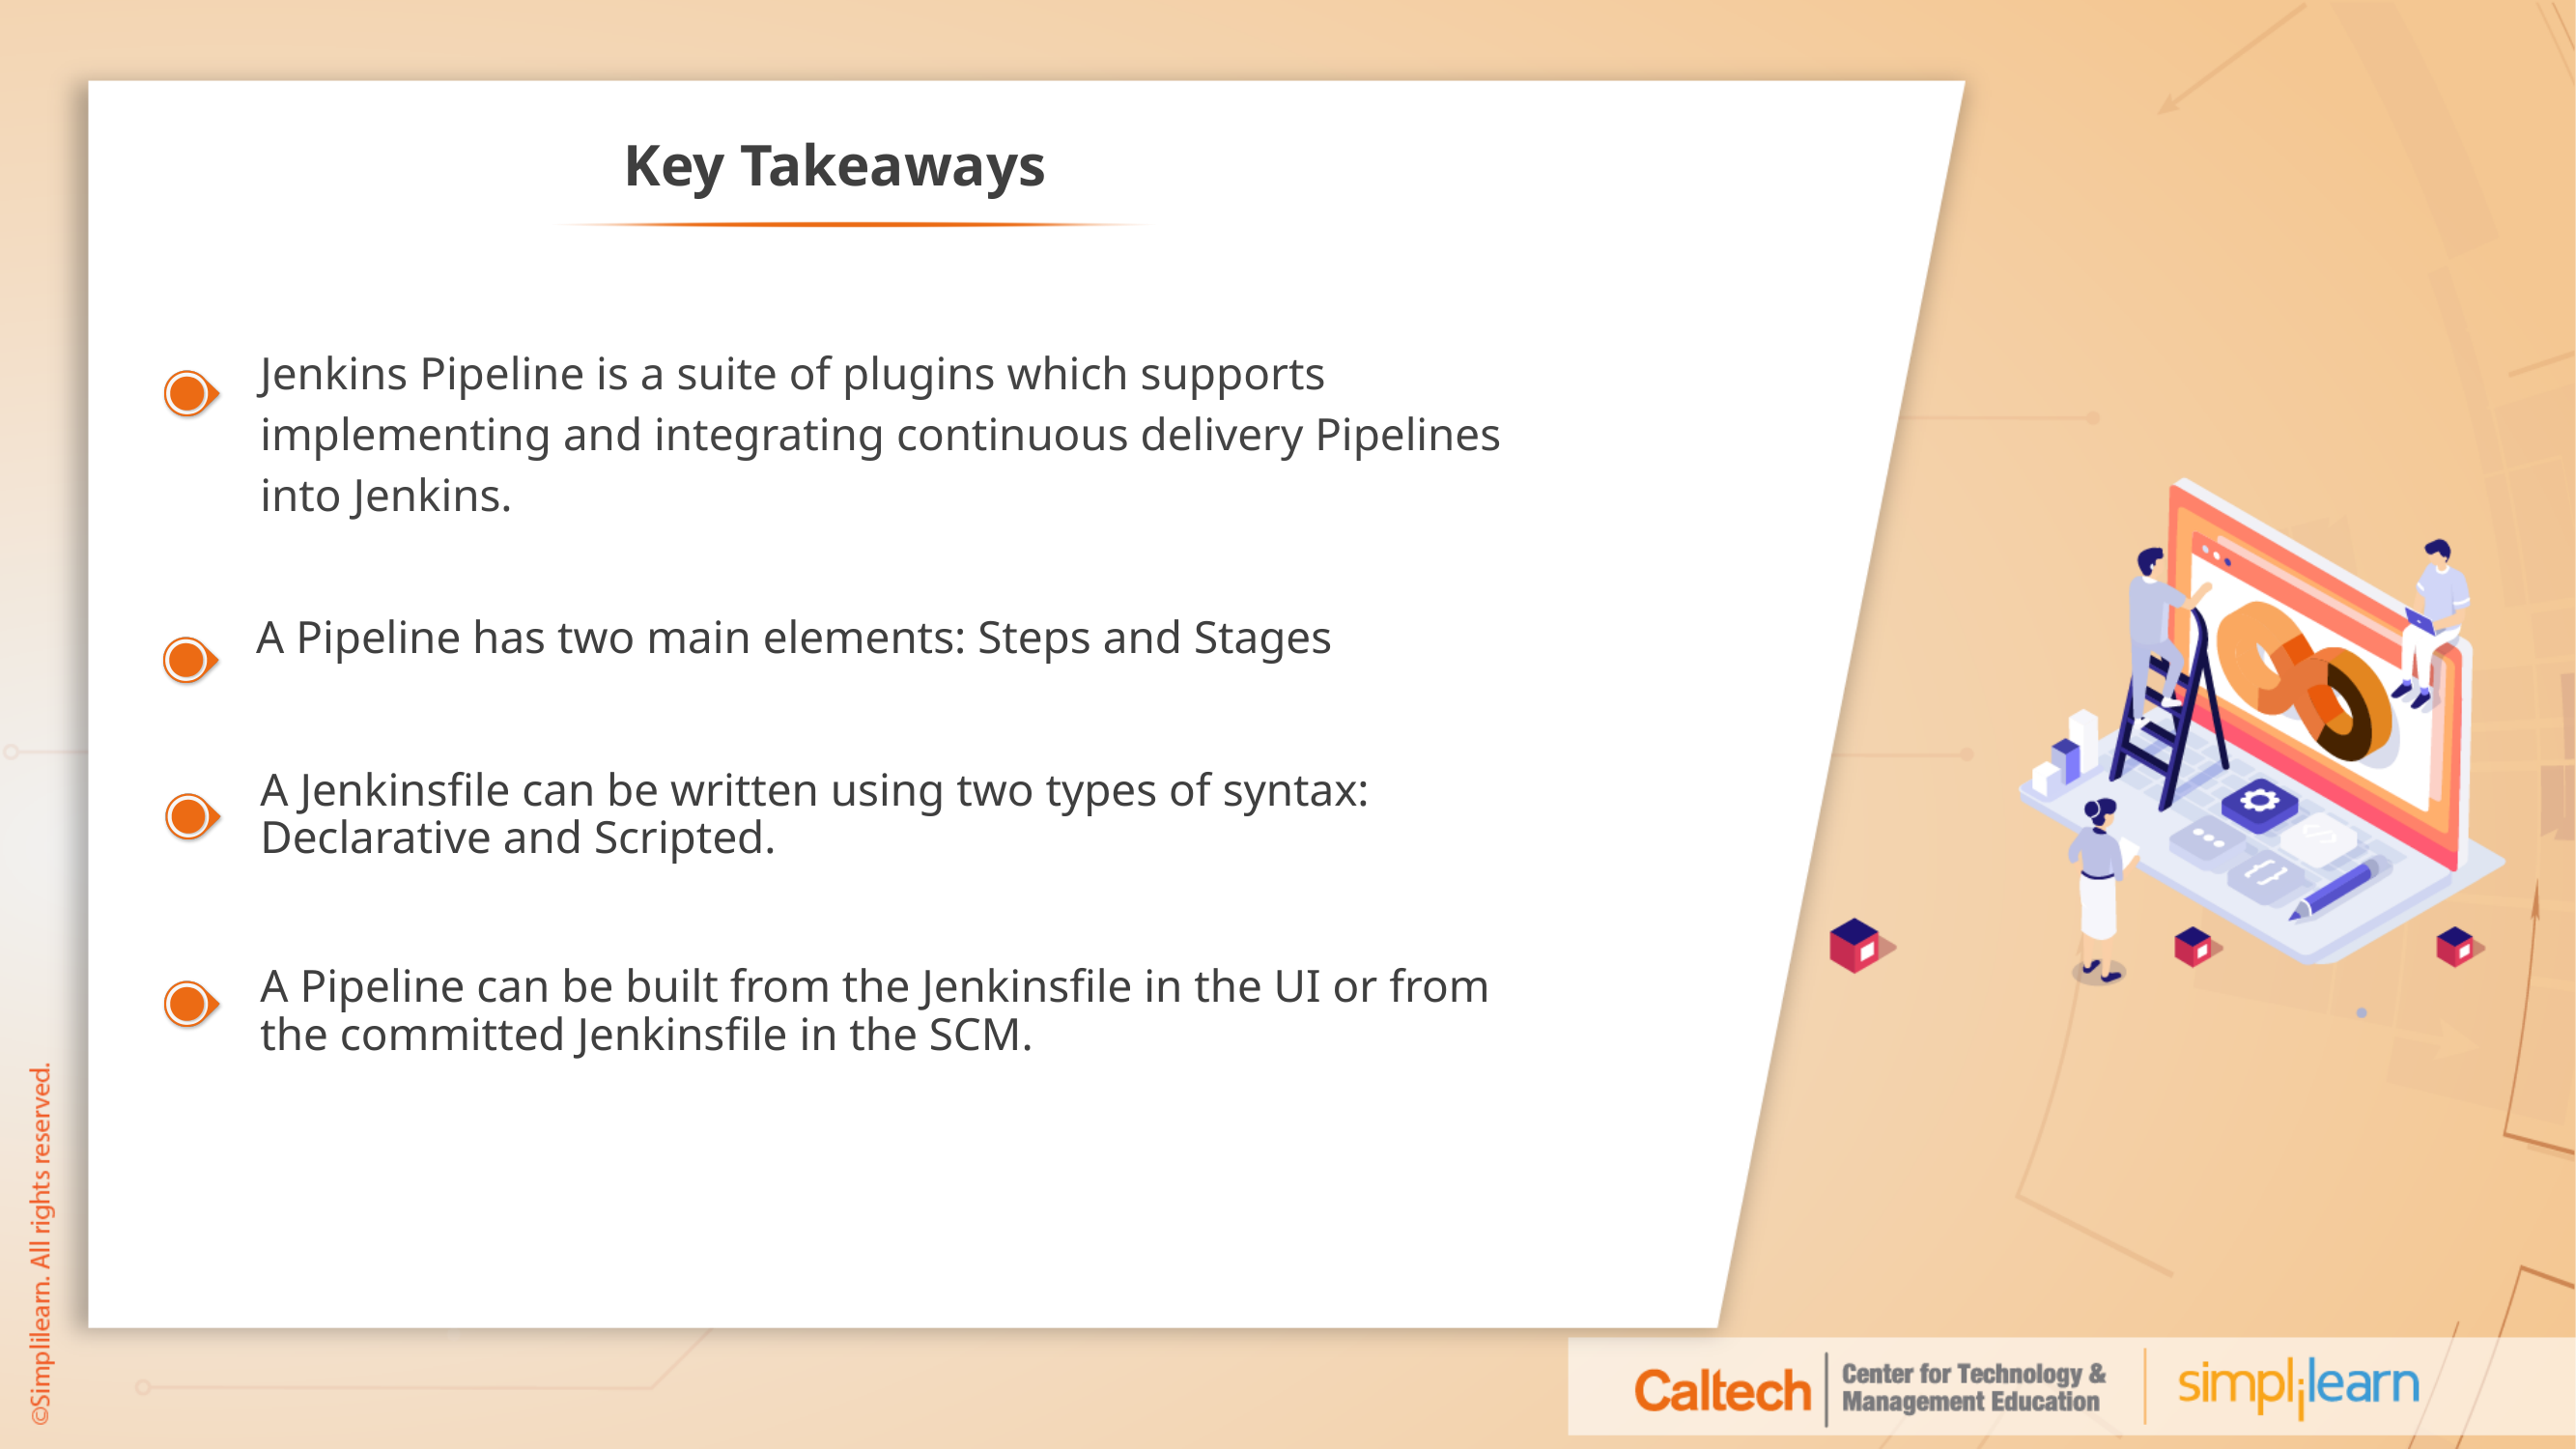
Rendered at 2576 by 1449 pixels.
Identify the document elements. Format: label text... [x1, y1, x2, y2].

list A Jenkinsfile can be written using two types of syntax: Declarative and Scripted. [245, 767, 1550, 868]
picture [0, 0, 2576, 1449]
list A Pipeline has two main elements: Steps and Stages [241, 615, 1546, 716]
list A Pipeline can be built from the Jenkinsfile in the UI or from the committed Jenkinsfile in the SCM. [245, 964, 1550, 1137]
list Jenkins Pipeline is a suite of plugins which supports implementing and integrating continuous delivery Pipelines into Jenkins. [245, 337, 1550, 535]
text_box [155, 356, 231, 1041]
